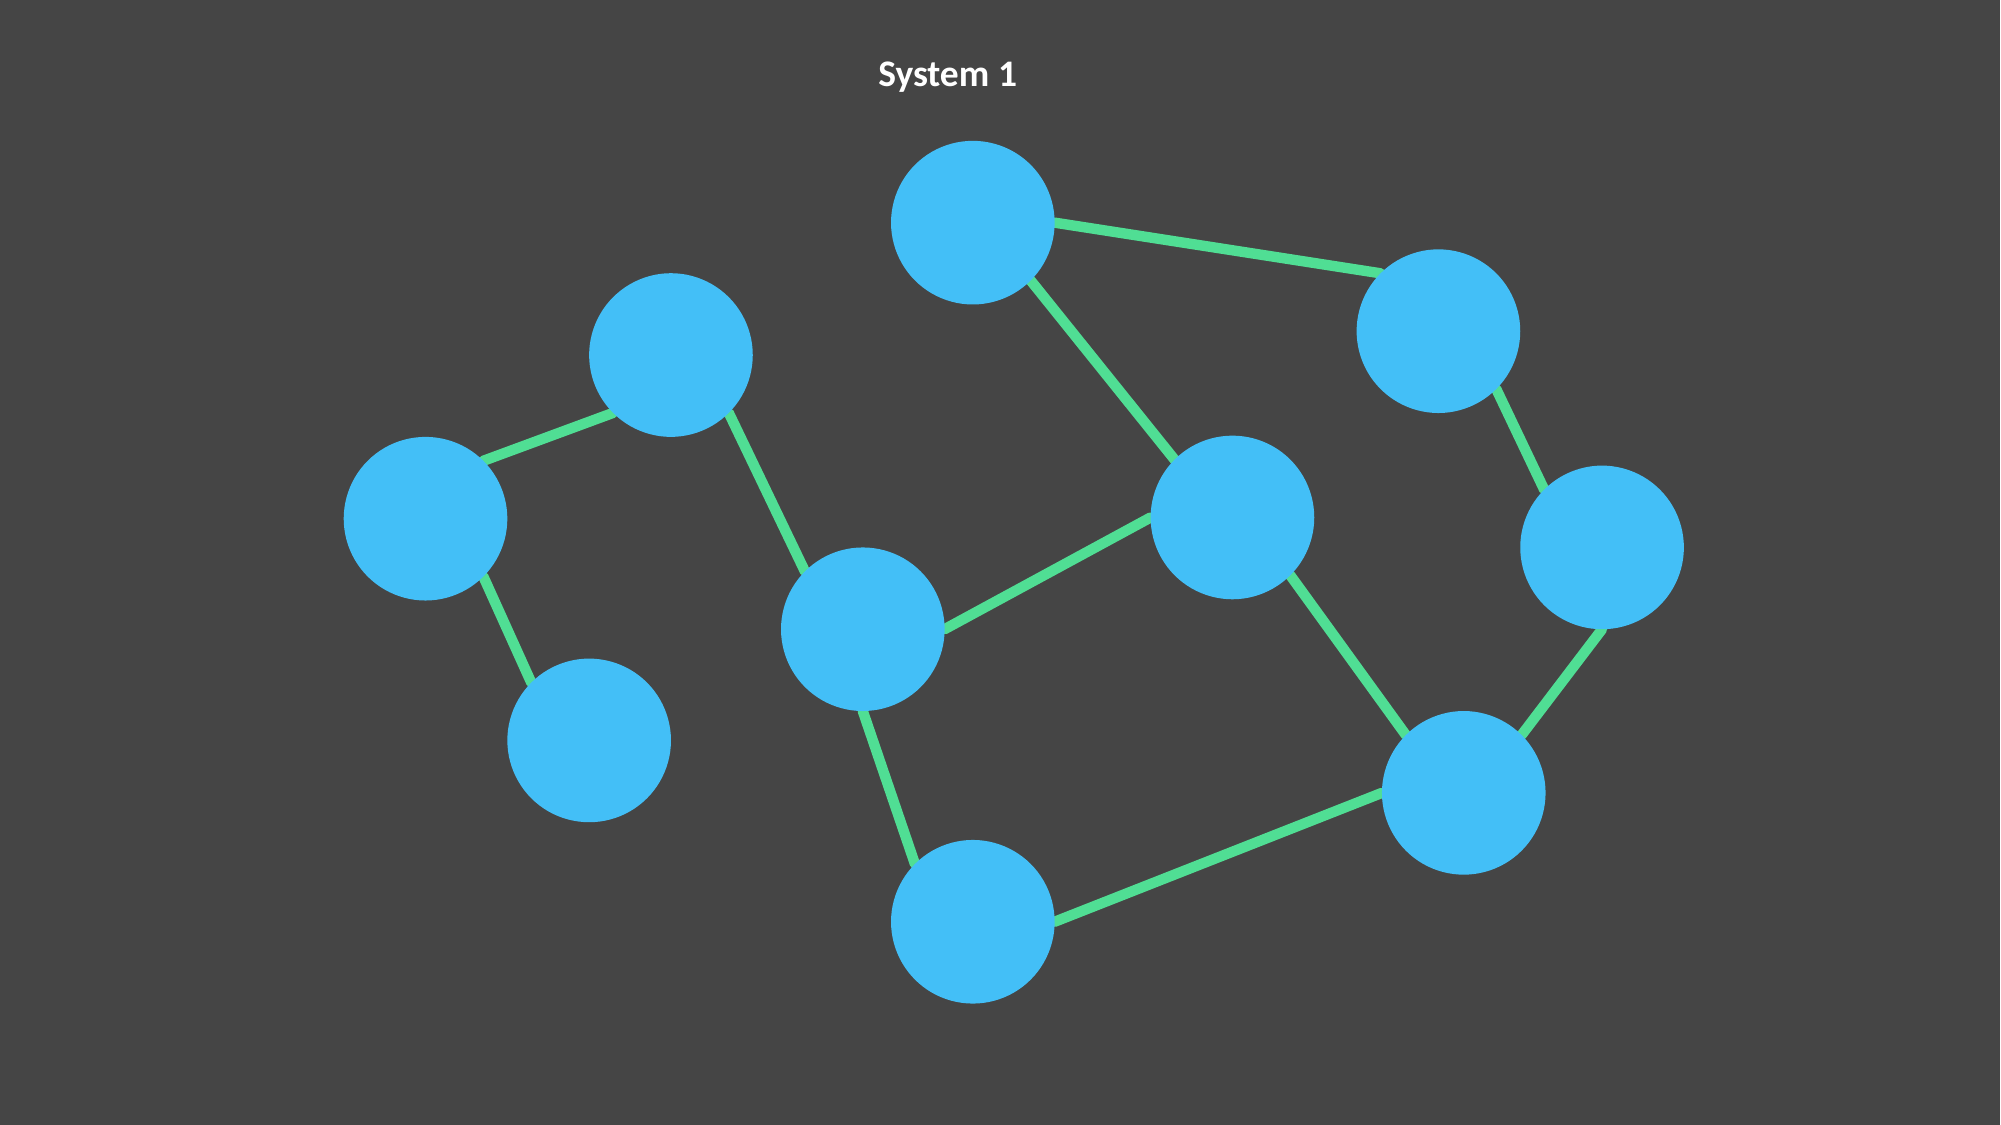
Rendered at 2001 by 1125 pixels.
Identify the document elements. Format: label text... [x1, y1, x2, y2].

text_box [506, 657, 673, 824]
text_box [728, 412, 805, 572]
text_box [944, 517, 1151, 630]
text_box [1290, 575, 1406, 735]
text_box [1355, 248, 1522, 415]
text_box [1149, 434, 1316, 601]
text_box [588, 272, 754, 438]
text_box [1054, 222, 1381, 274]
text_box [779, 546, 946, 713]
text_box System 1 [863, 41, 1032, 102]
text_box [1521, 629, 1602, 735]
text_box [889, 838, 1056, 1005]
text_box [483, 412, 614, 461]
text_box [1496, 389, 1545, 490]
text_box [1519, 464, 1685, 631]
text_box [1030, 280, 1175, 460]
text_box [862, 711, 915, 864]
text_box [889, 139, 1056, 306]
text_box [483, 576, 532, 683]
text_box [1380, 709, 1547, 876]
text_box [342, 435, 509, 602]
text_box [1054, 792, 1382, 922]
